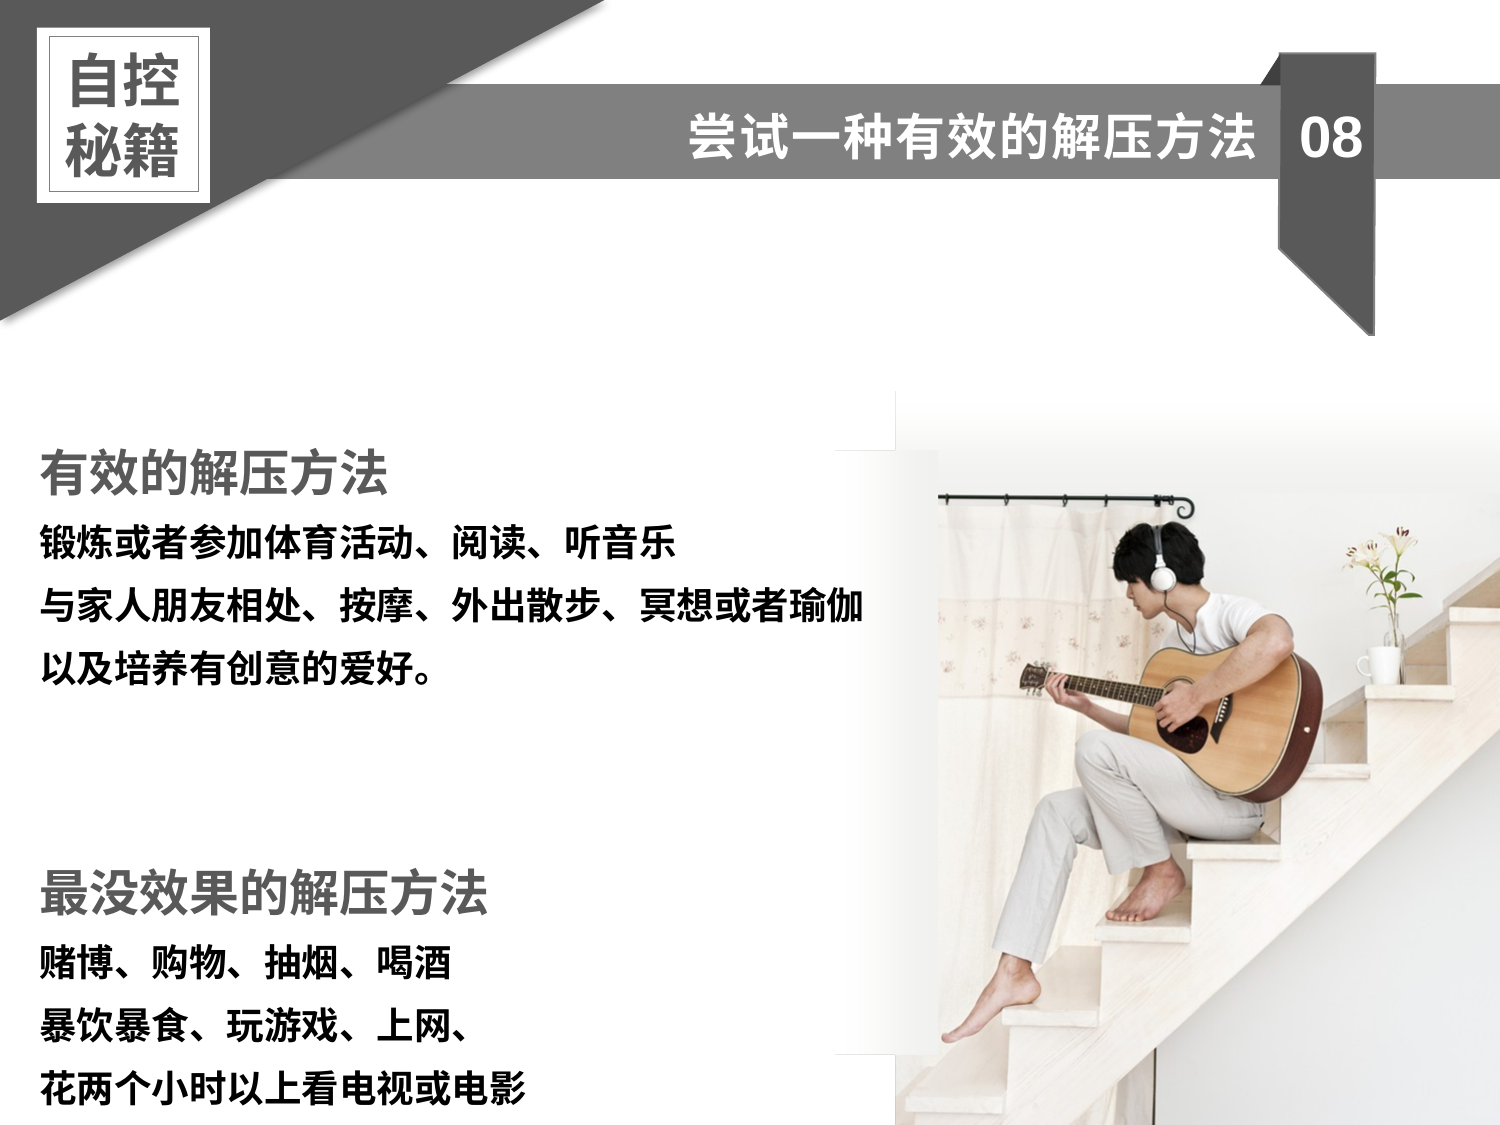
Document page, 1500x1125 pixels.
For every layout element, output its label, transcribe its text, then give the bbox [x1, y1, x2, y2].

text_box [0, 0, 605, 321]
text_box [605, 84, 1259, 179]
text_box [1259, 52, 1380, 335]
text_box 有效的解压方法 锻炼或者参加体育活动、阅读、听音乐 与家人朋友相处、按摩、外出散步、冥想或者瑜伽 以及培养有创意的爱好。 最没效果的解压方法 赌博、购物、抽烟、喝酒 暴饮暴食、玩游戏、上网、 花两个小时以上看电视或电影 [24, 410, 835, 1118]
text_box [1380, 84, 1500, 179]
picture [835, 391, 1500, 1125]
text_box 尝试一种有效的解压方法 [671, 97, 1259, 173]
